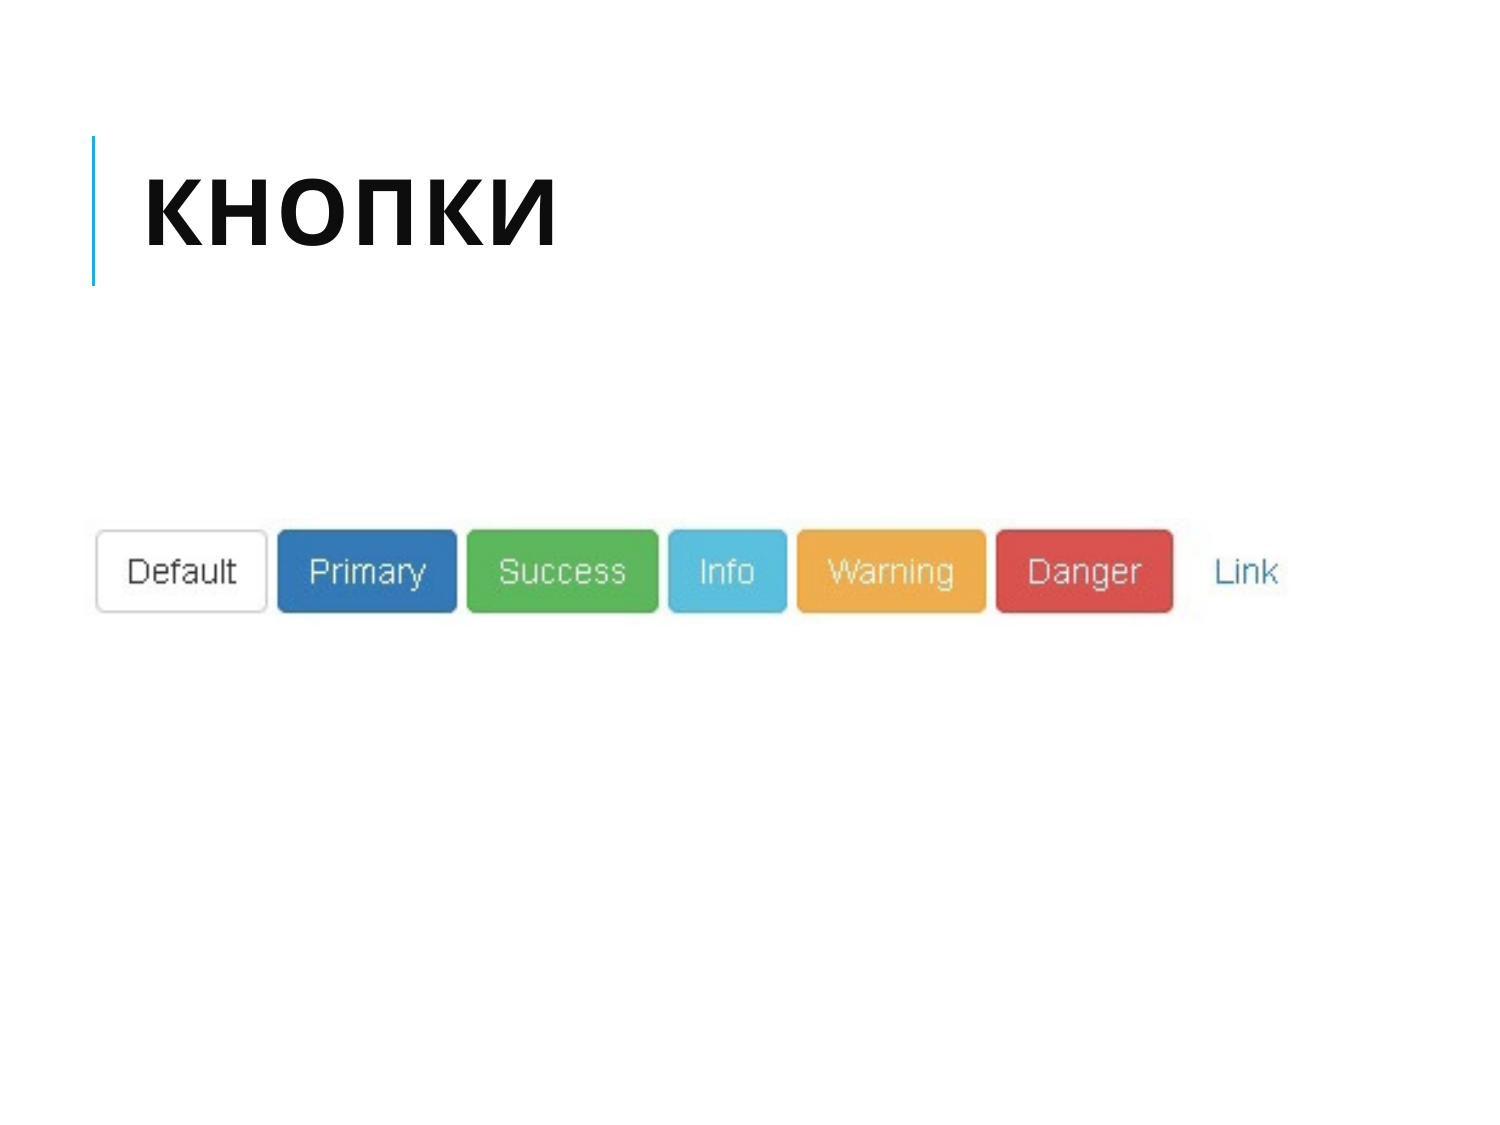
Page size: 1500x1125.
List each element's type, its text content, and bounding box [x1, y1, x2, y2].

title Кнопки [126, 96, 1322, 342]
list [83, 518, 1323, 626]
